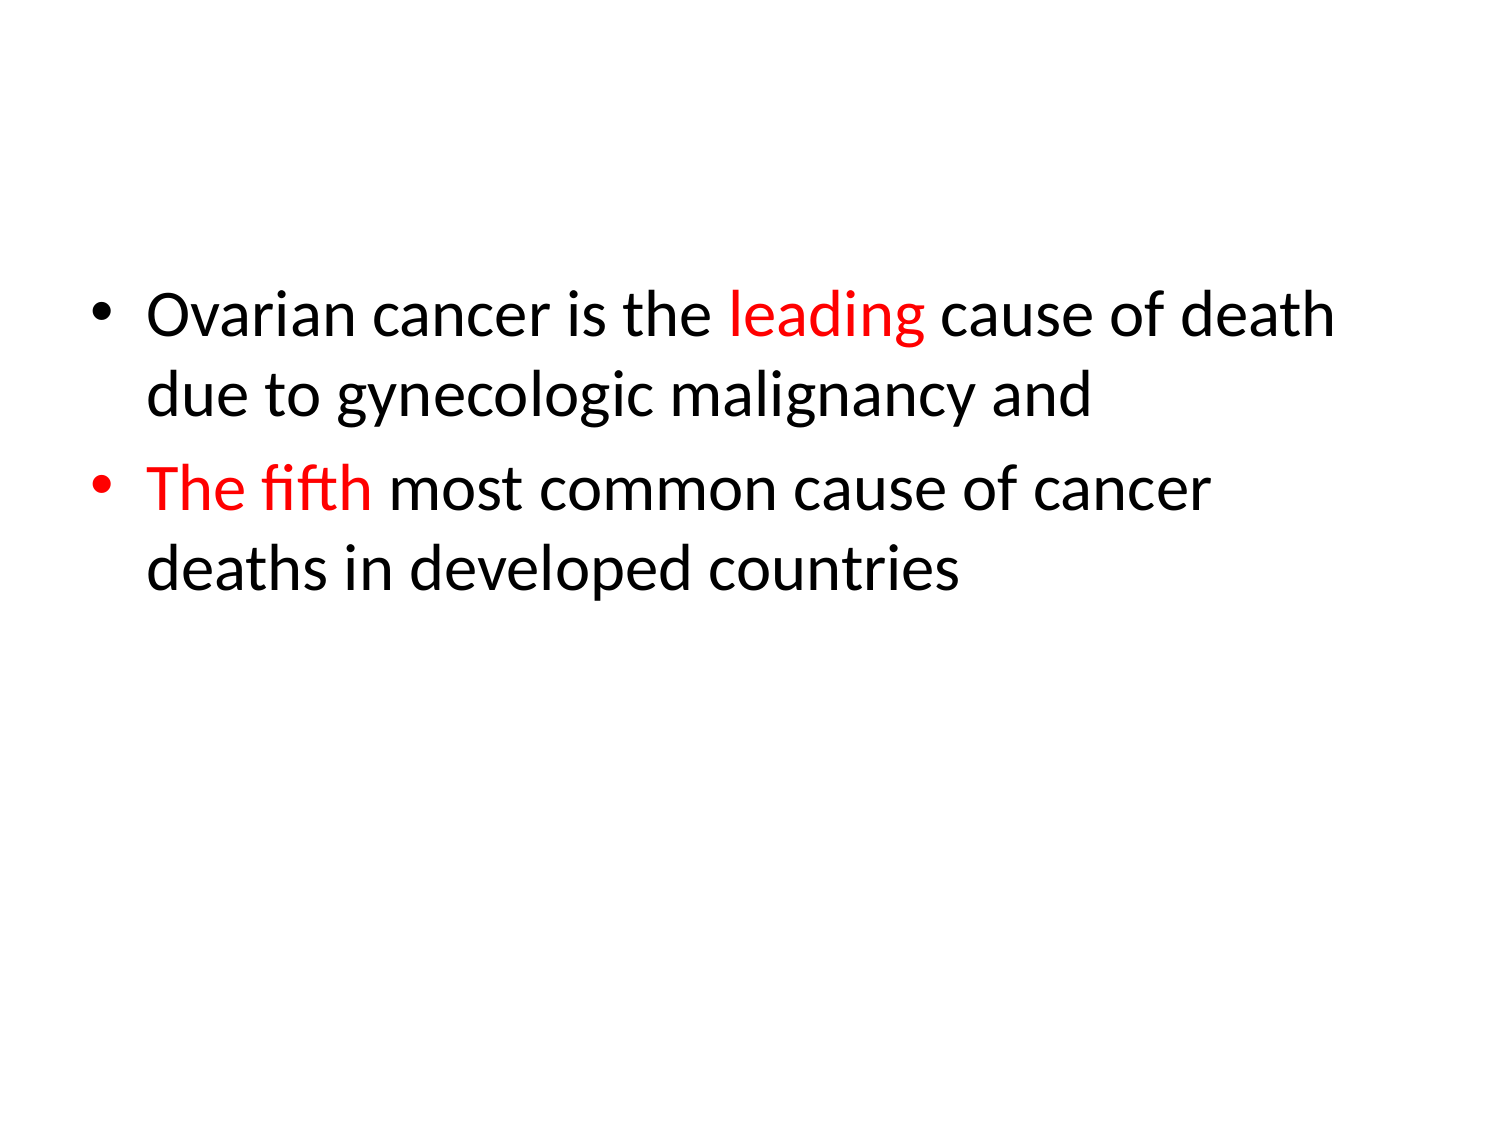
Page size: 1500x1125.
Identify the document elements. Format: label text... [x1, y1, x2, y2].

list Ovarian cancer is the leading cause of death due to gynecologic malignancy and The fifth most common cause of cancer deaths in developed countries [75, 262, 1425, 1005]
